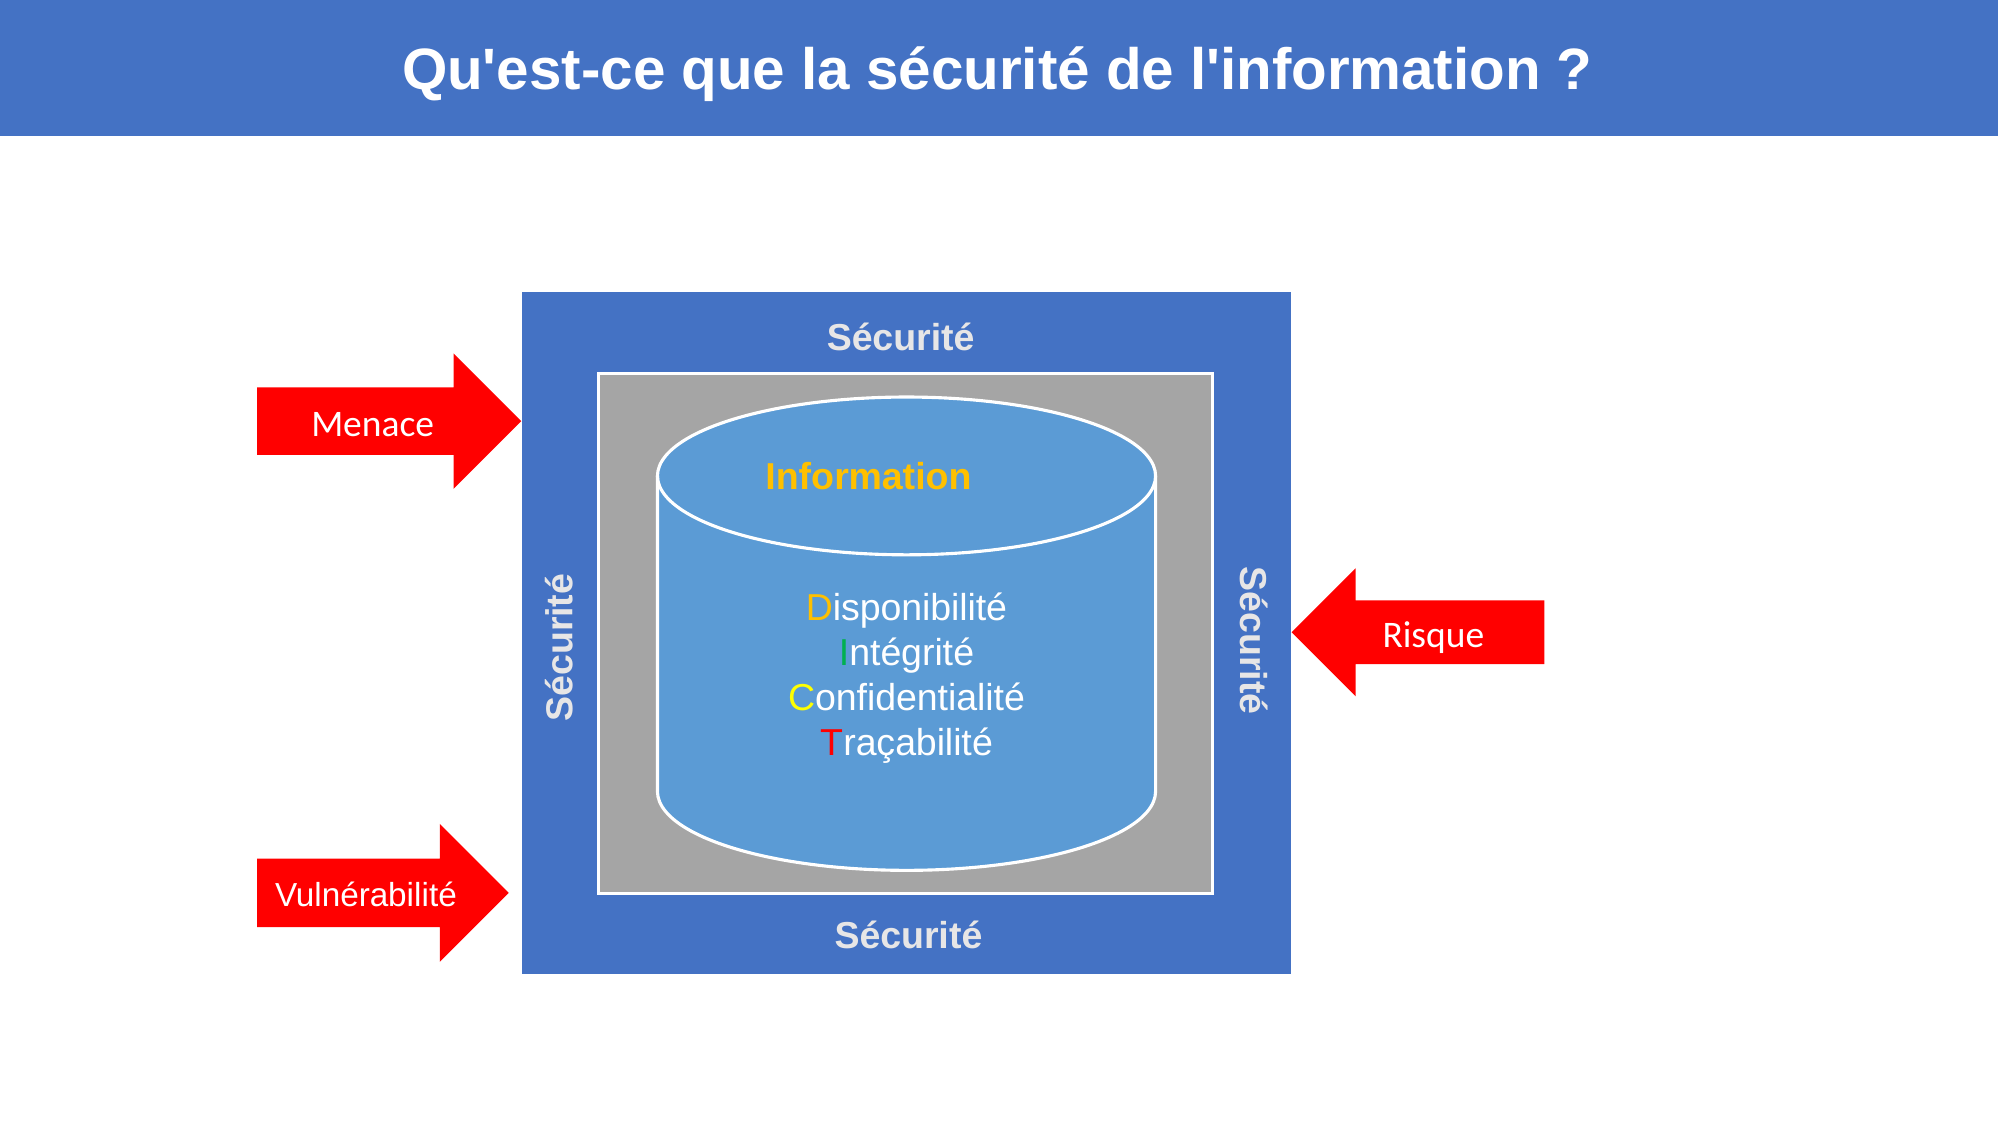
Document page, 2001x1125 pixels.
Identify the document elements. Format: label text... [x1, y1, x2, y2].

text_box Information [750, 444, 1031, 505]
text_box Menace [257, 353, 522, 489]
text_box Sécurité [819, 903, 1031, 964]
text_box Sécurité [1225, 552, 1286, 753]
text_box Disponibilité Intégrité Confidentialité Traçabilité [655, 395, 1158, 872]
text_box Sécurité [812, 305, 1023, 366]
text_box Qu'est-ce que la sécurité de l'information ? [0, 0, 2000, 139]
text_box Risque [1291, 568, 1545, 697]
text_box [597, 372, 1214, 895]
text_box Sécurité [527, 536, 588, 737]
text_box S [519, 289, 1294, 977]
text_box Vulnérabilité [257, 823, 509, 962]
